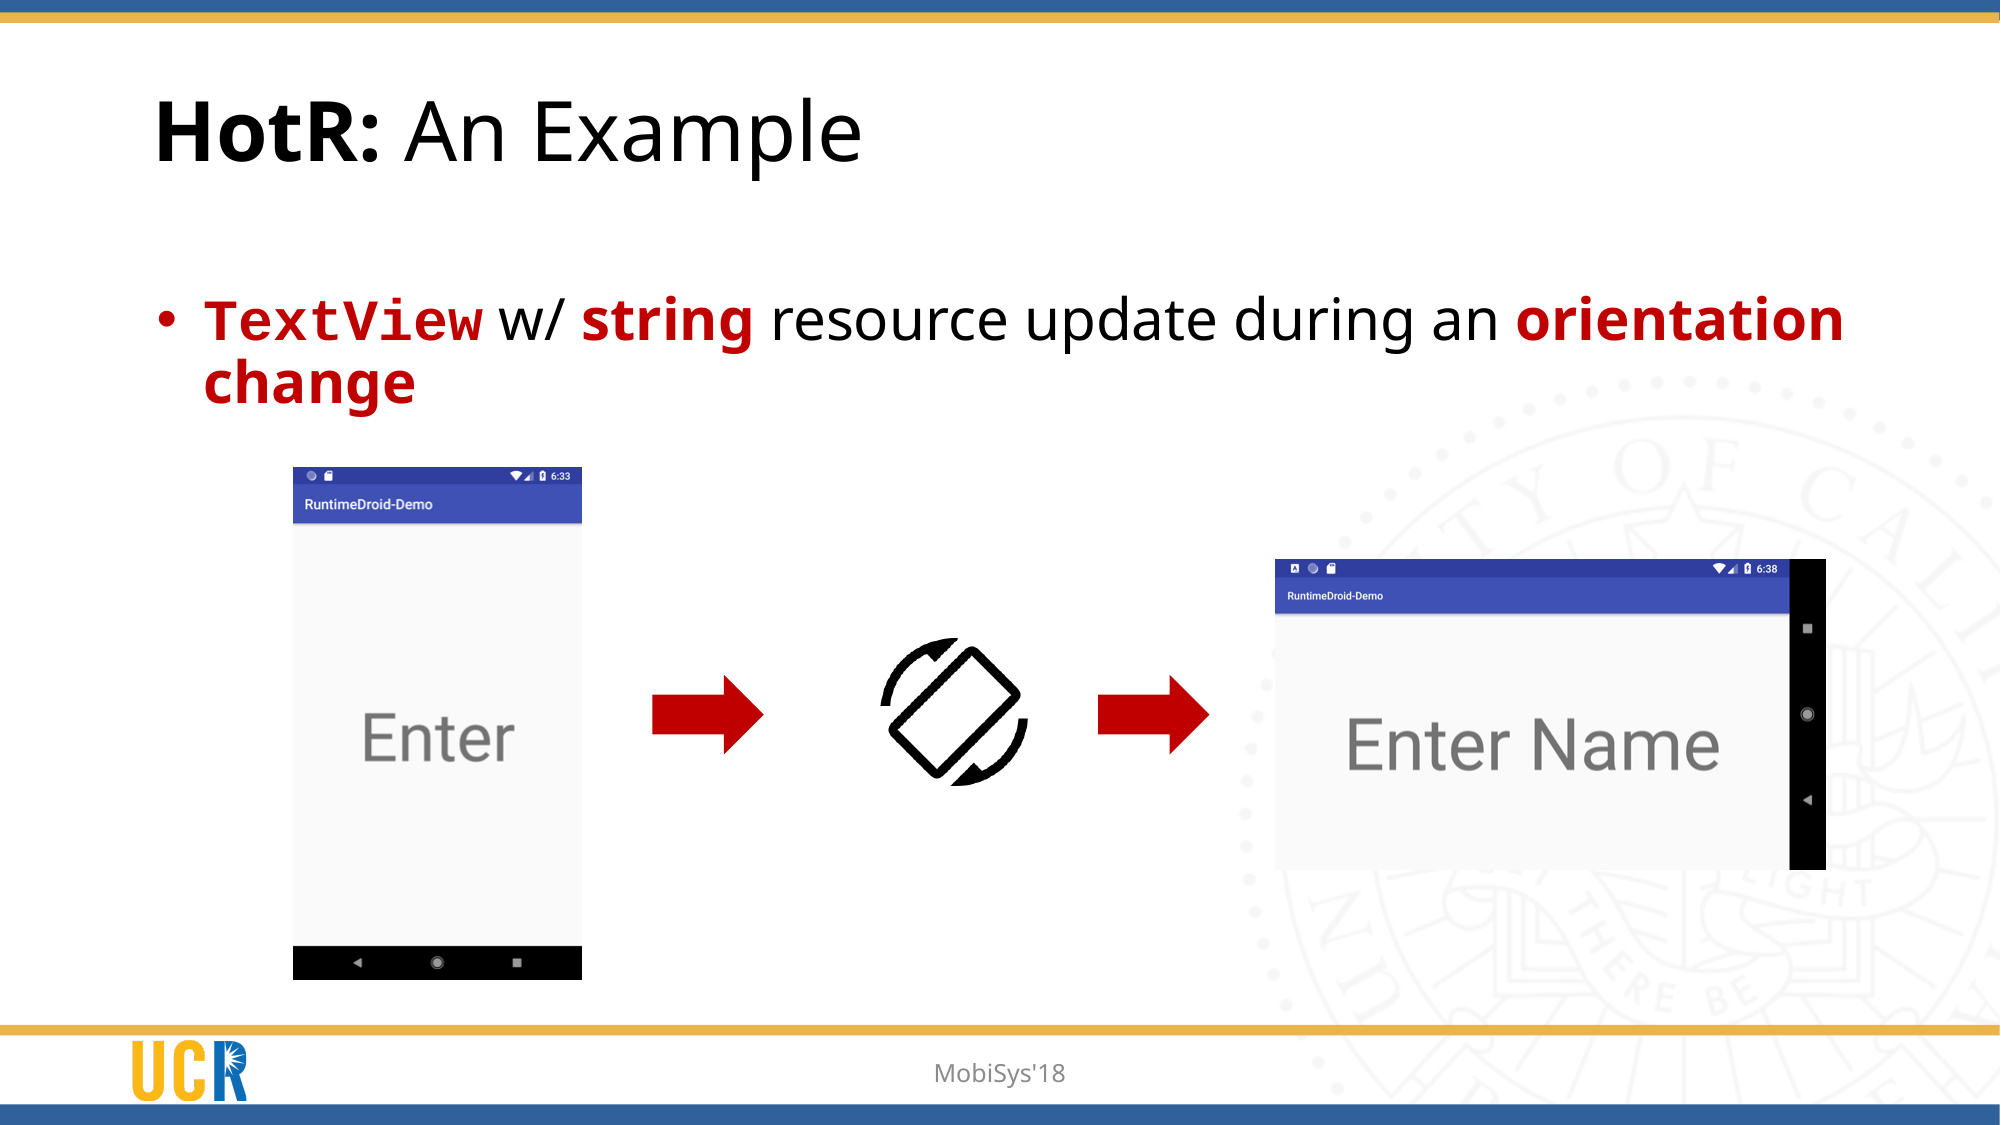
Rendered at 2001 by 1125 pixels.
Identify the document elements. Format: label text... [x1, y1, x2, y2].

footer MobiSys'18 [662, 1042, 1338, 1103]
picture [1274, 559, 1826, 870]
text_box [1097, 672, 1211, 757]
text_box [651, 672, 766, 757]
list TextView w/ string resource update during an orientation change [141, 282, 1913, 387]
picture [292, 467, 582, 980]
picture [880, 638, 1028, 786]
title HotR: An Example [137, 59, 1863, 210]
